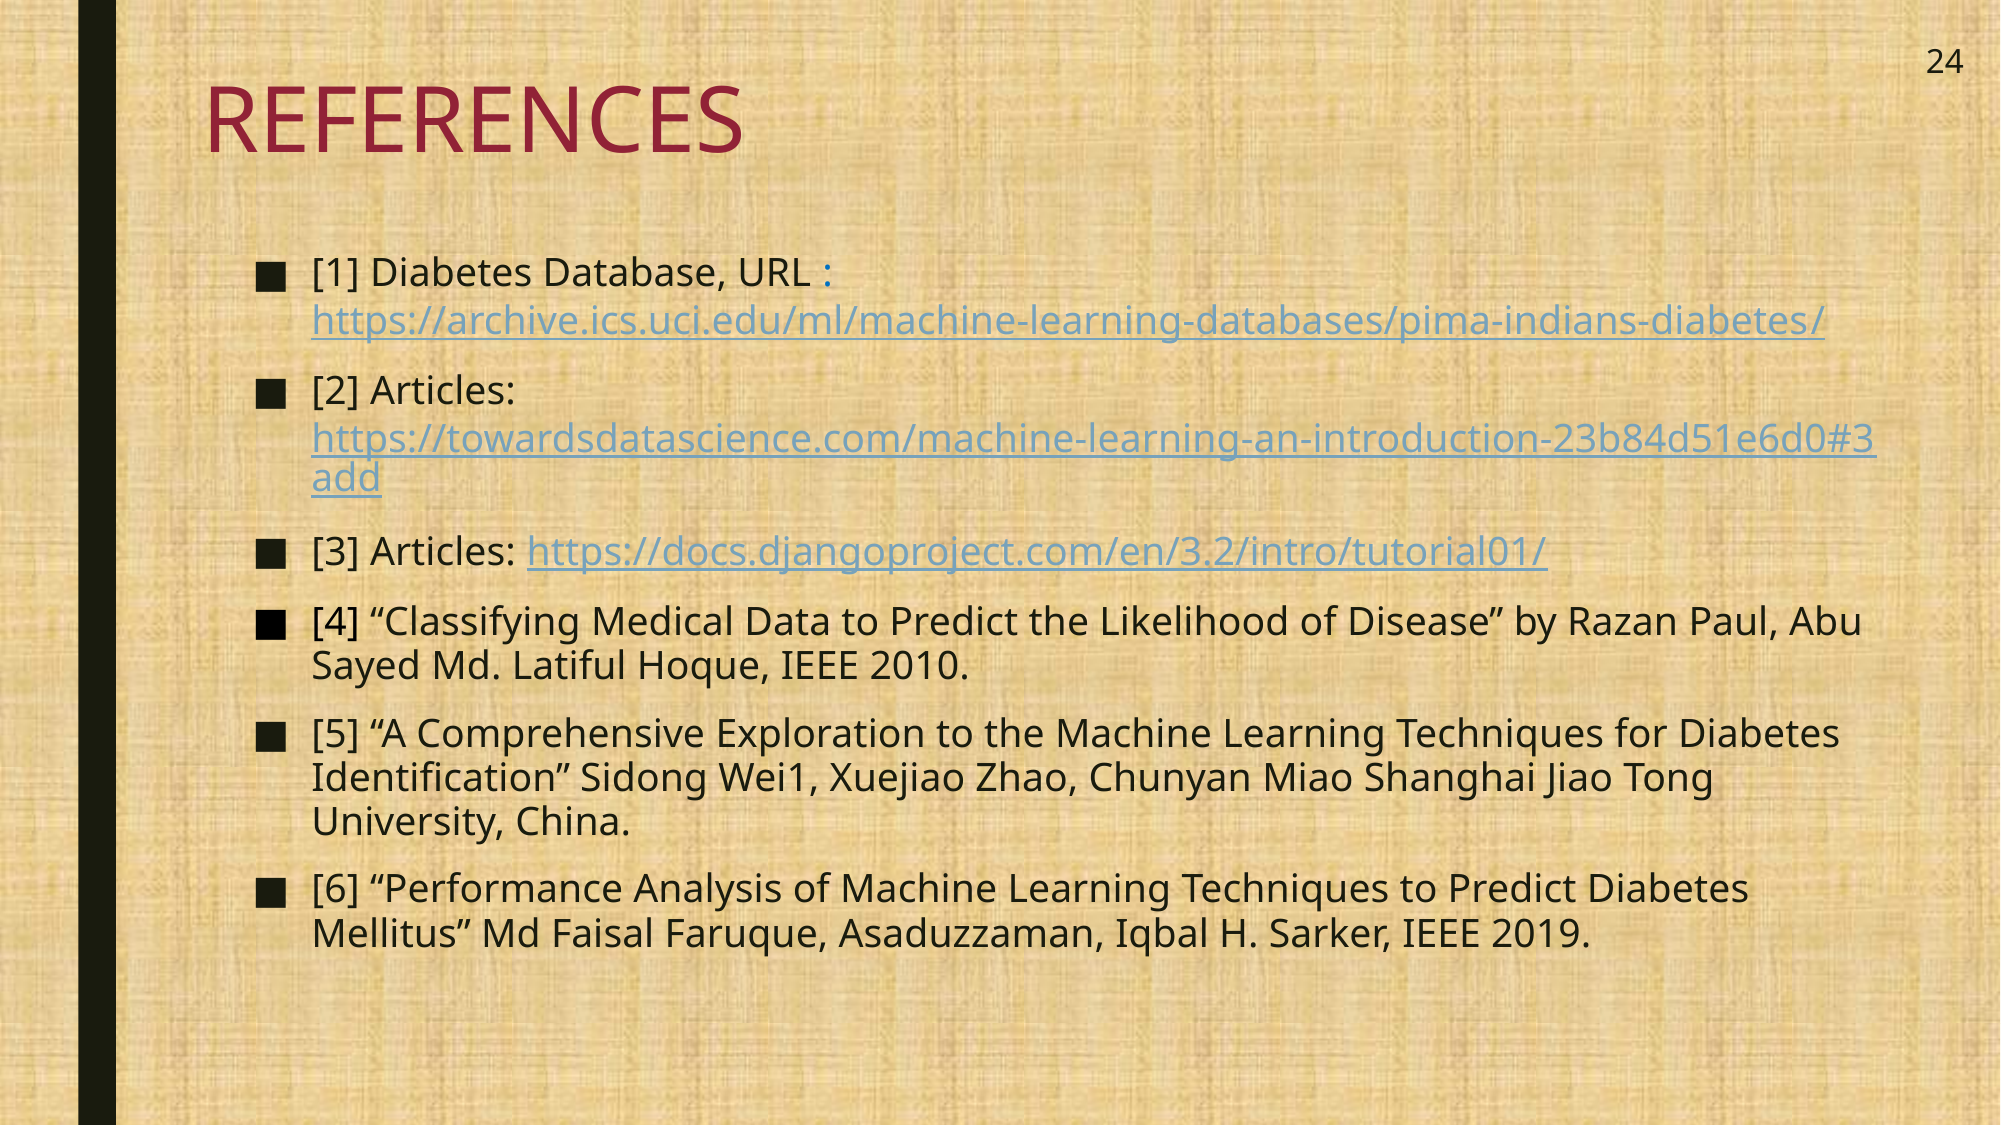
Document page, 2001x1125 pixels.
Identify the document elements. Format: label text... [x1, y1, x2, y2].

picture [116, 0, 2001, 1125]
slide_number 24 [1905, 11, 1979, 109]
title REFERENCES [187, 66, 1763, 311]
list [1] Diabetes Database, URL : https://archive.ics.uci.edu/ml/machine-learning-databases/pima-indians-diabetes/ [2] Articles: https://towardsdatascience.com/machine-learning-an-introduction-23b84d51e6d0#3add [3] Articles: https://docs.djangoproject.com/en/3.2/intro/tutorial01/ [4] “Classifying Medical Data to Predict the Likelihood of Disease” by Razan Paul, Abu Sayed Md. Latiful Hoque, IEEE 2010. [5] “A Comprehensive Exploration to the Machine Learning Techniques for Diabetes Identification” Sidong Wei1, Xuejiao Zhao, Chunyan Miao Shanghai Jiao Tong University, China. [6] “Performance Analysis of Machine Learning Techniques to Predict Diabetes Mellitus” Md Faisal Faruque, Asaduzzaman, Iqbal H. Sarker, IEEE 2019. [237, 243, 1906, 938]
picture [0, 0, 78, 1125]
